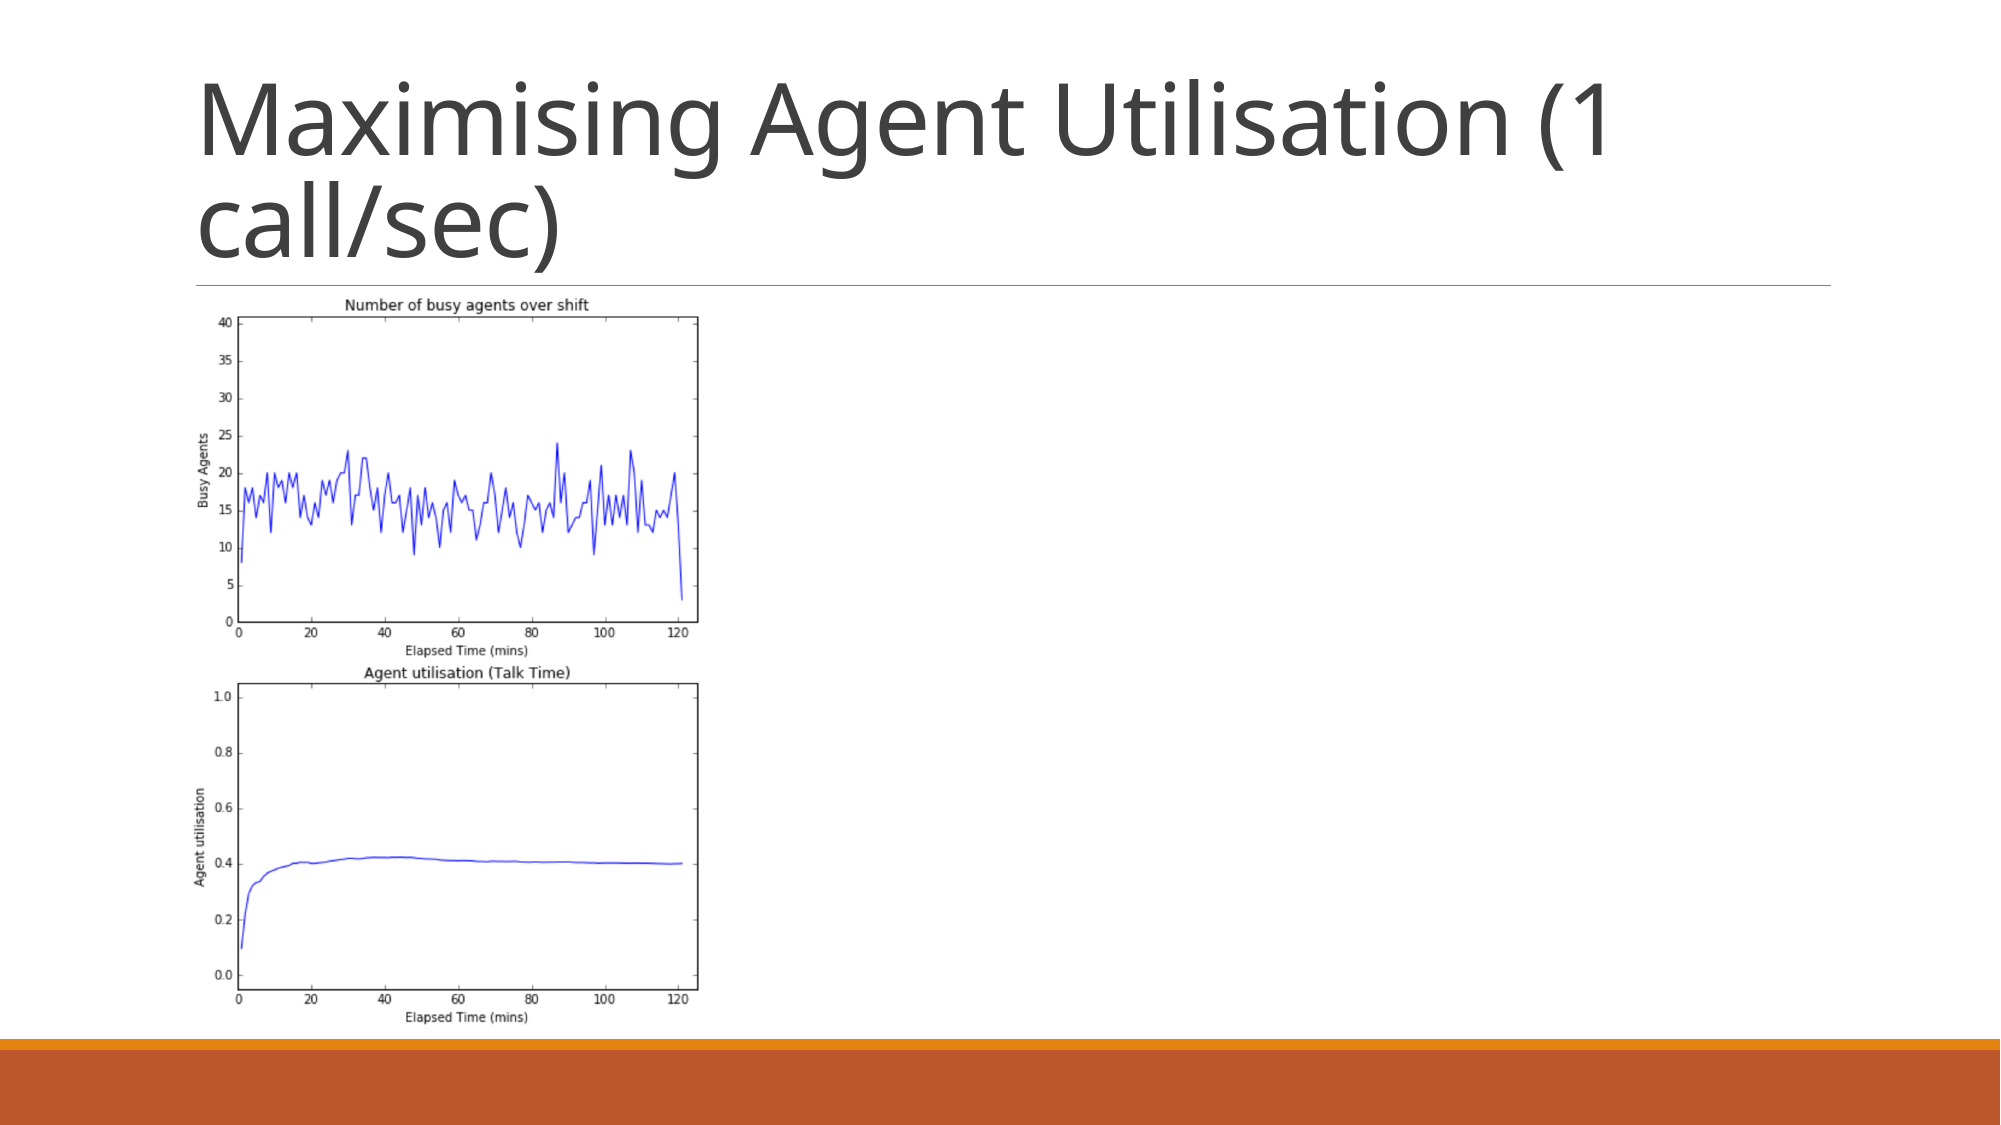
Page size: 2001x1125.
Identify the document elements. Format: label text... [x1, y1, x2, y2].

title Maximising Agent Utilisation (1 call/sec) [180, 47, 1830, 285]
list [179, 288, 724, 1040]
